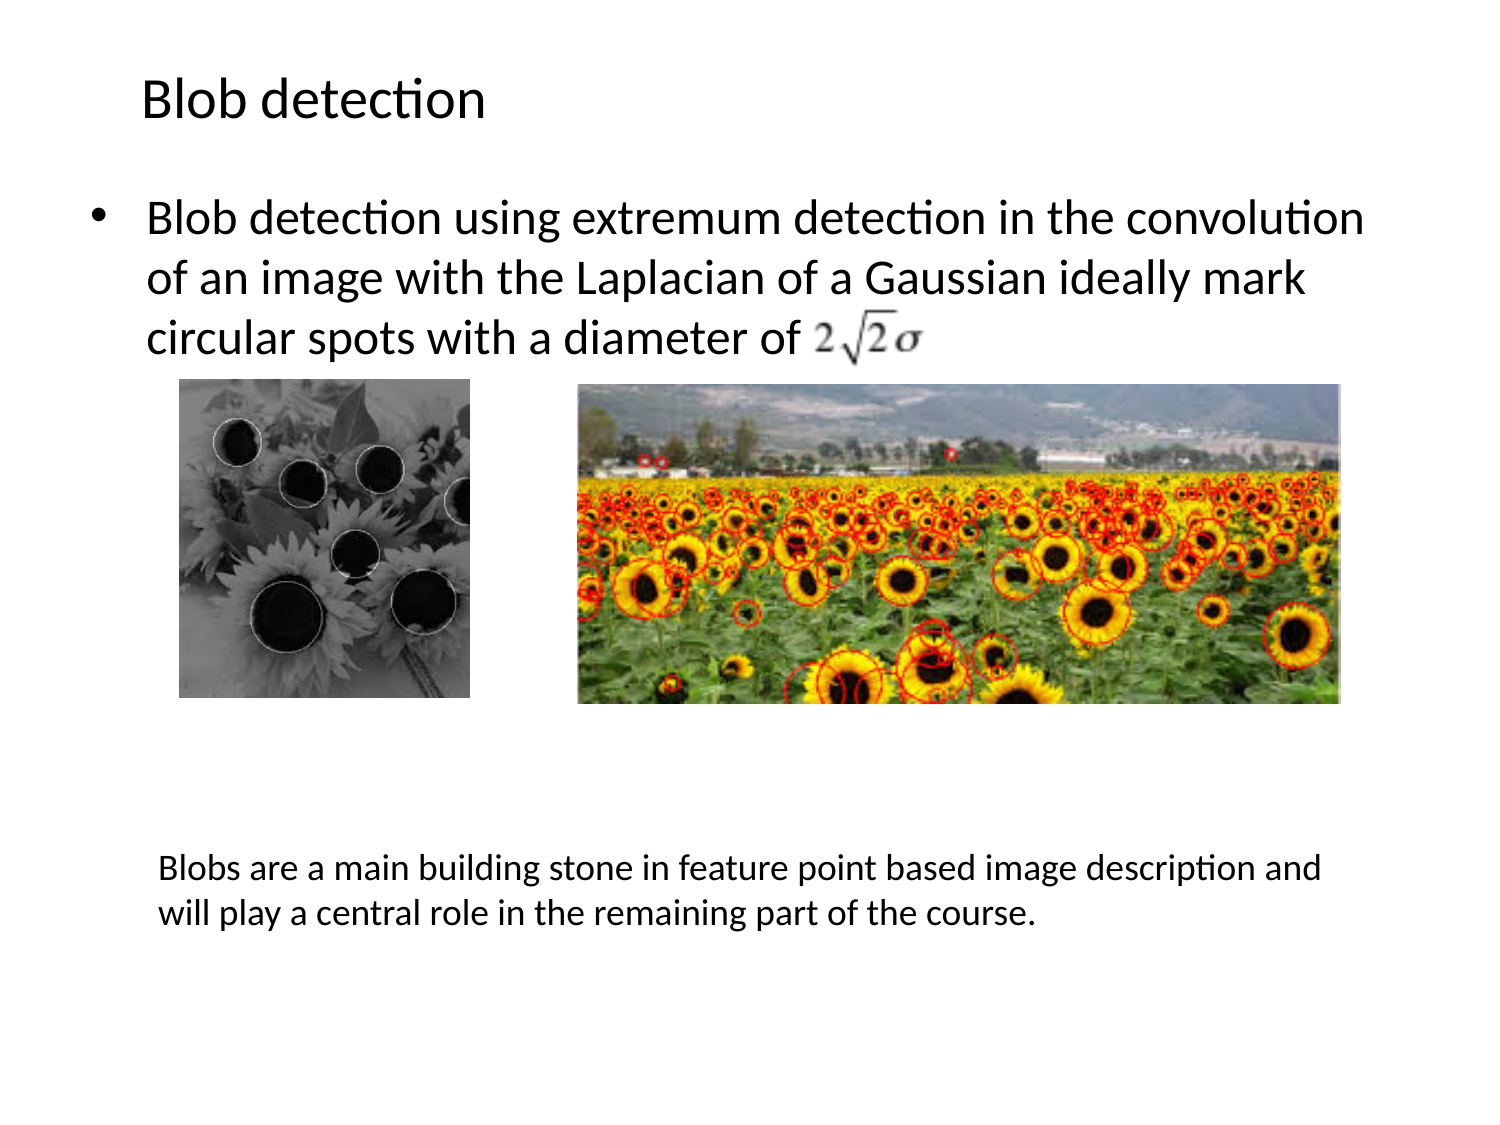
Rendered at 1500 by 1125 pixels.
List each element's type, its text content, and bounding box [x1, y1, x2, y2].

picture [577, 384, 1341, 704]
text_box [809, 302, 927, 369]
picture [179, 379, 471, 699]
list Blob detection using extremum detection in the convolution of an image with the Laplacian of a Gaussian ideally mark circular spots with a diameter of [75, 176, 1425, 1005]
text_box Blobs are a main building stone in feature point based image description and will play a central role in the remaining part of the course. [143, 835, 1366, 941]
title Blob detection [75, 45, 554, 146]
